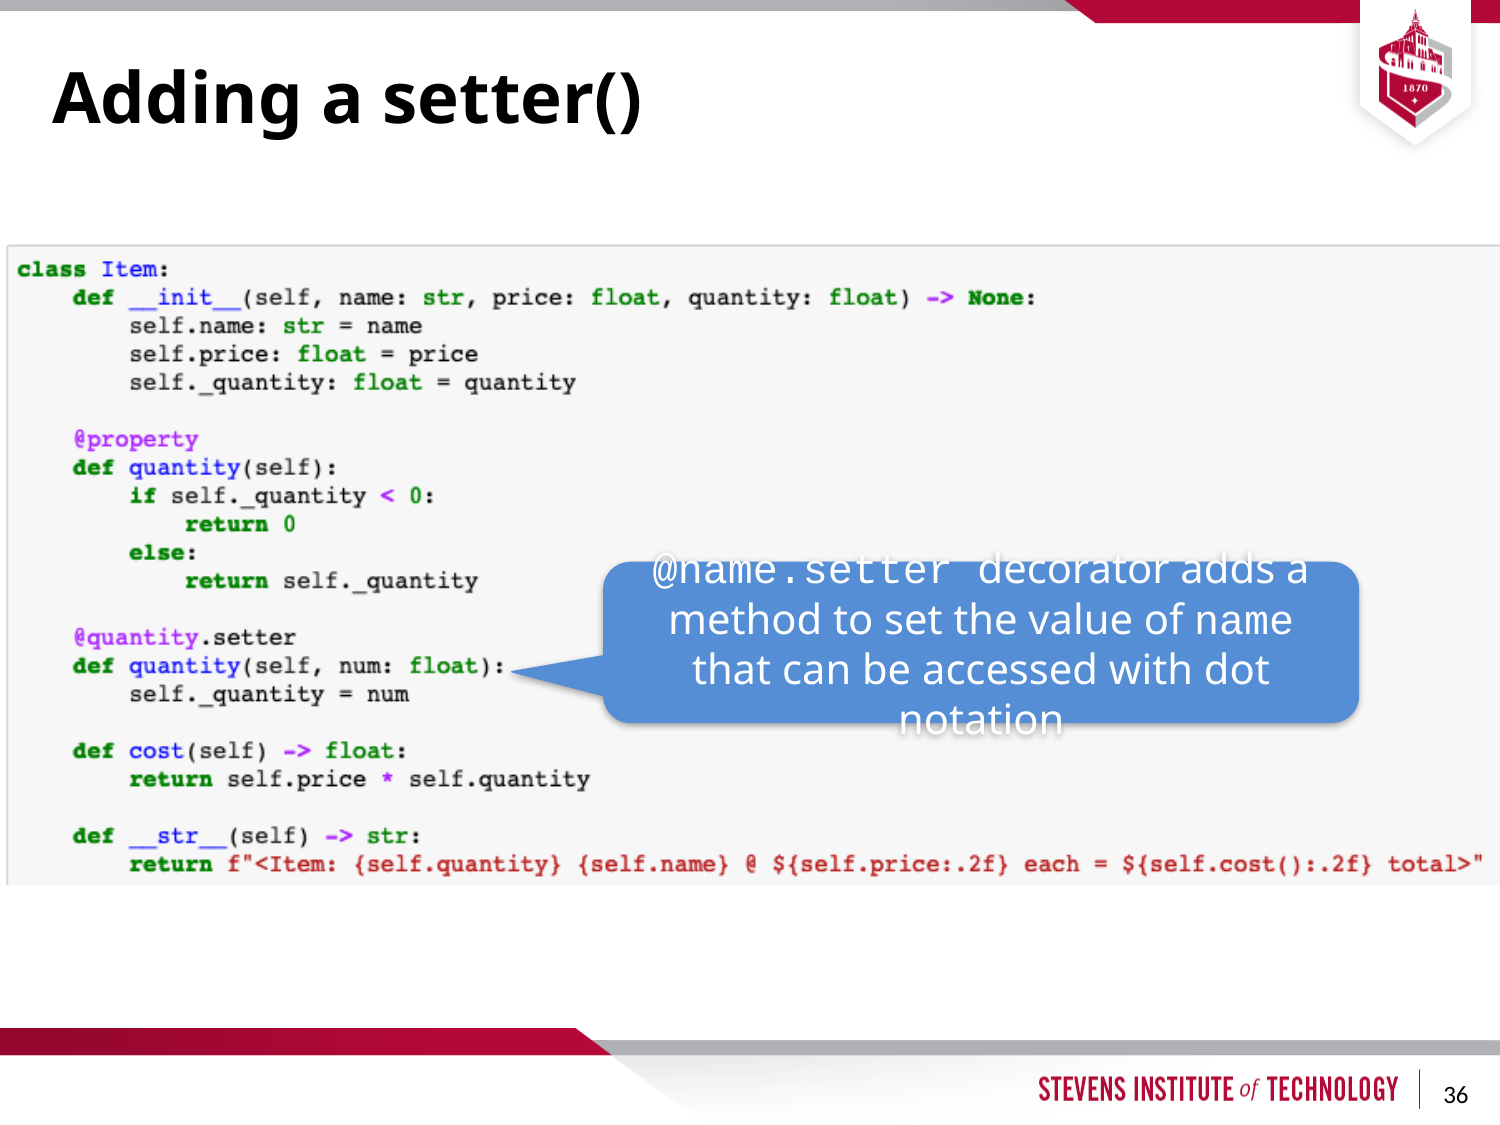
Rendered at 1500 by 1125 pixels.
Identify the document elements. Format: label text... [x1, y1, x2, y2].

slide_number 36 [1428, 1071, 1490, 1108]
picture [0, 240, 1500, 885]
title Adding a setter() [37, 45, 1338, 150]
picture [0, 1028, 1500, 1125]
picture [0, 0, 1500, 160]
